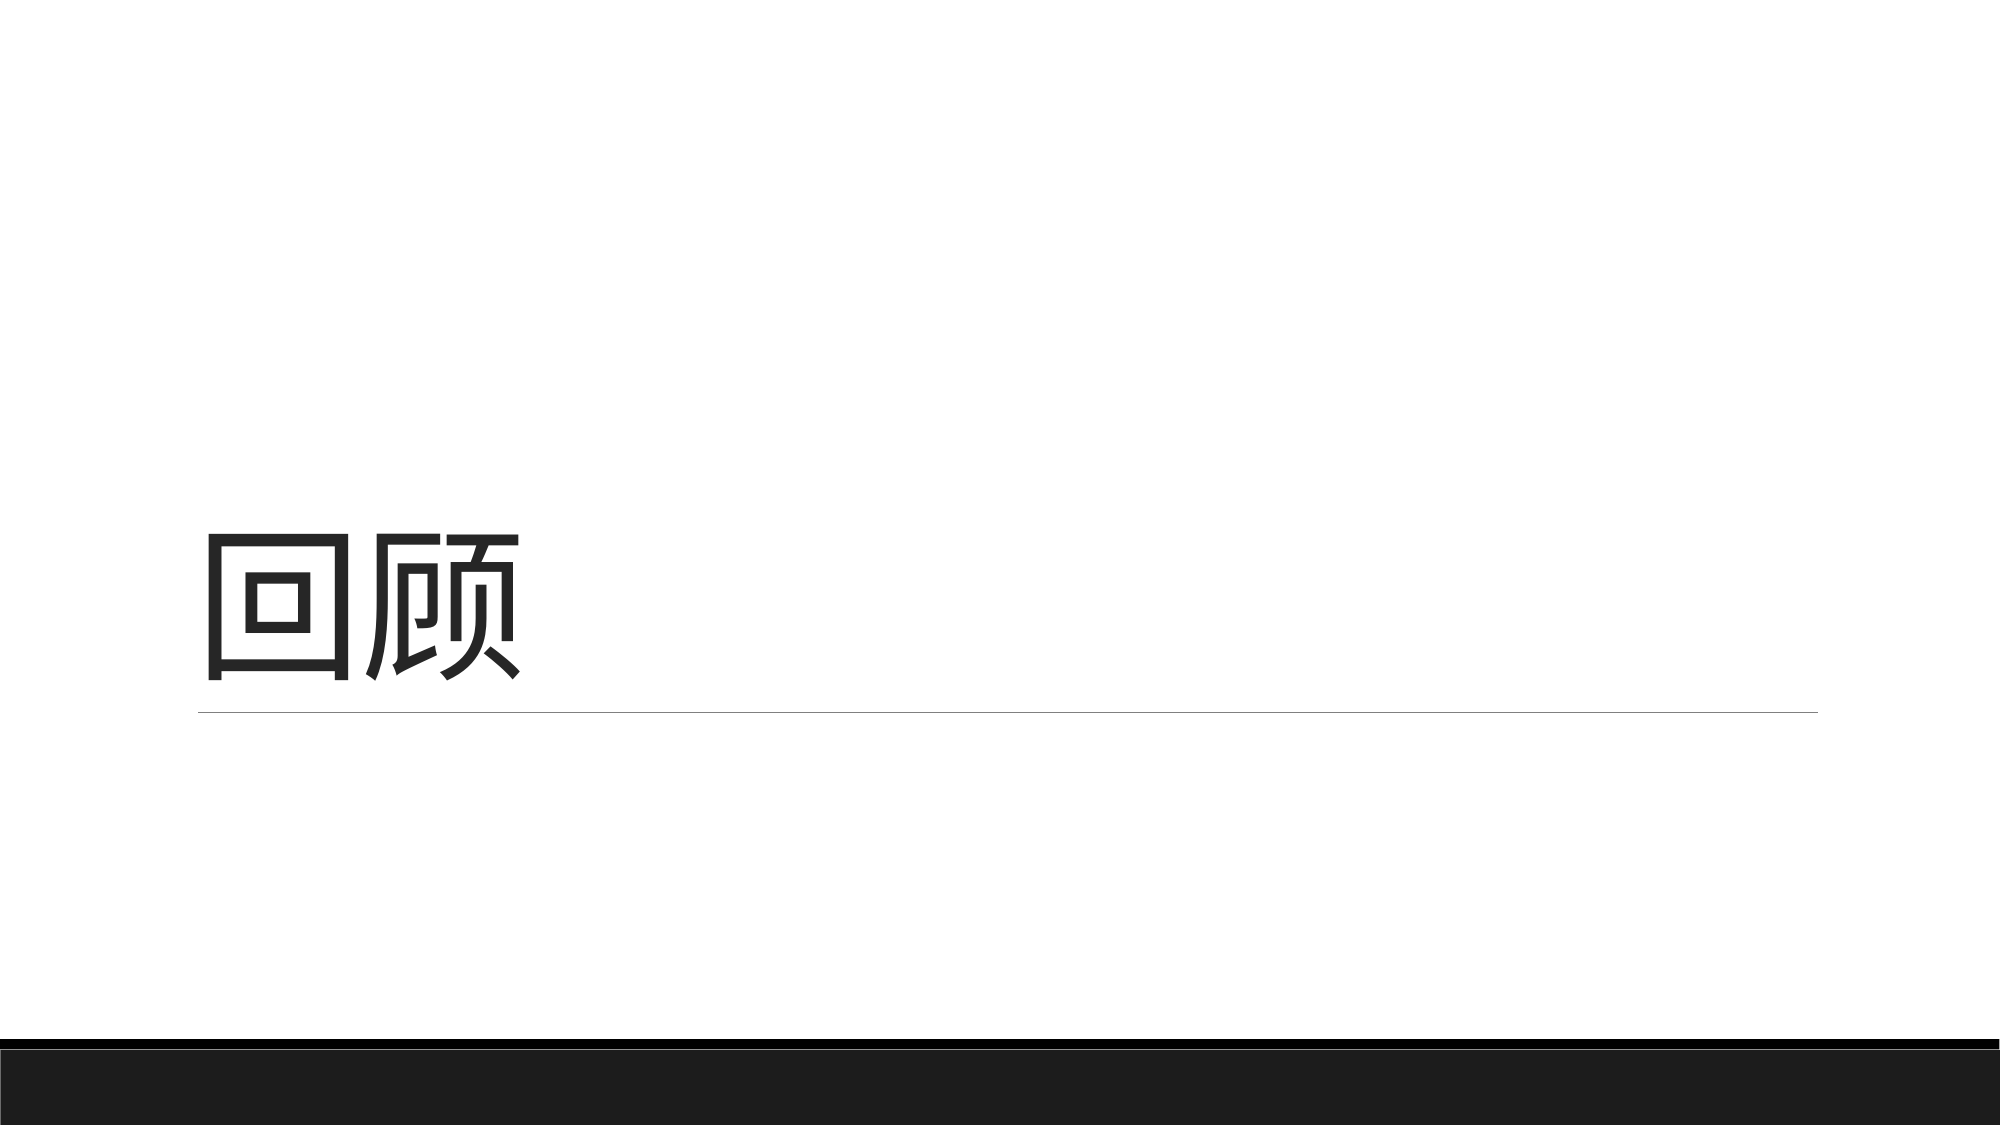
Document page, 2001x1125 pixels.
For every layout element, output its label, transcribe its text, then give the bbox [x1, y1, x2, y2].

title 回顾 [180, 124, 1830, 710]
